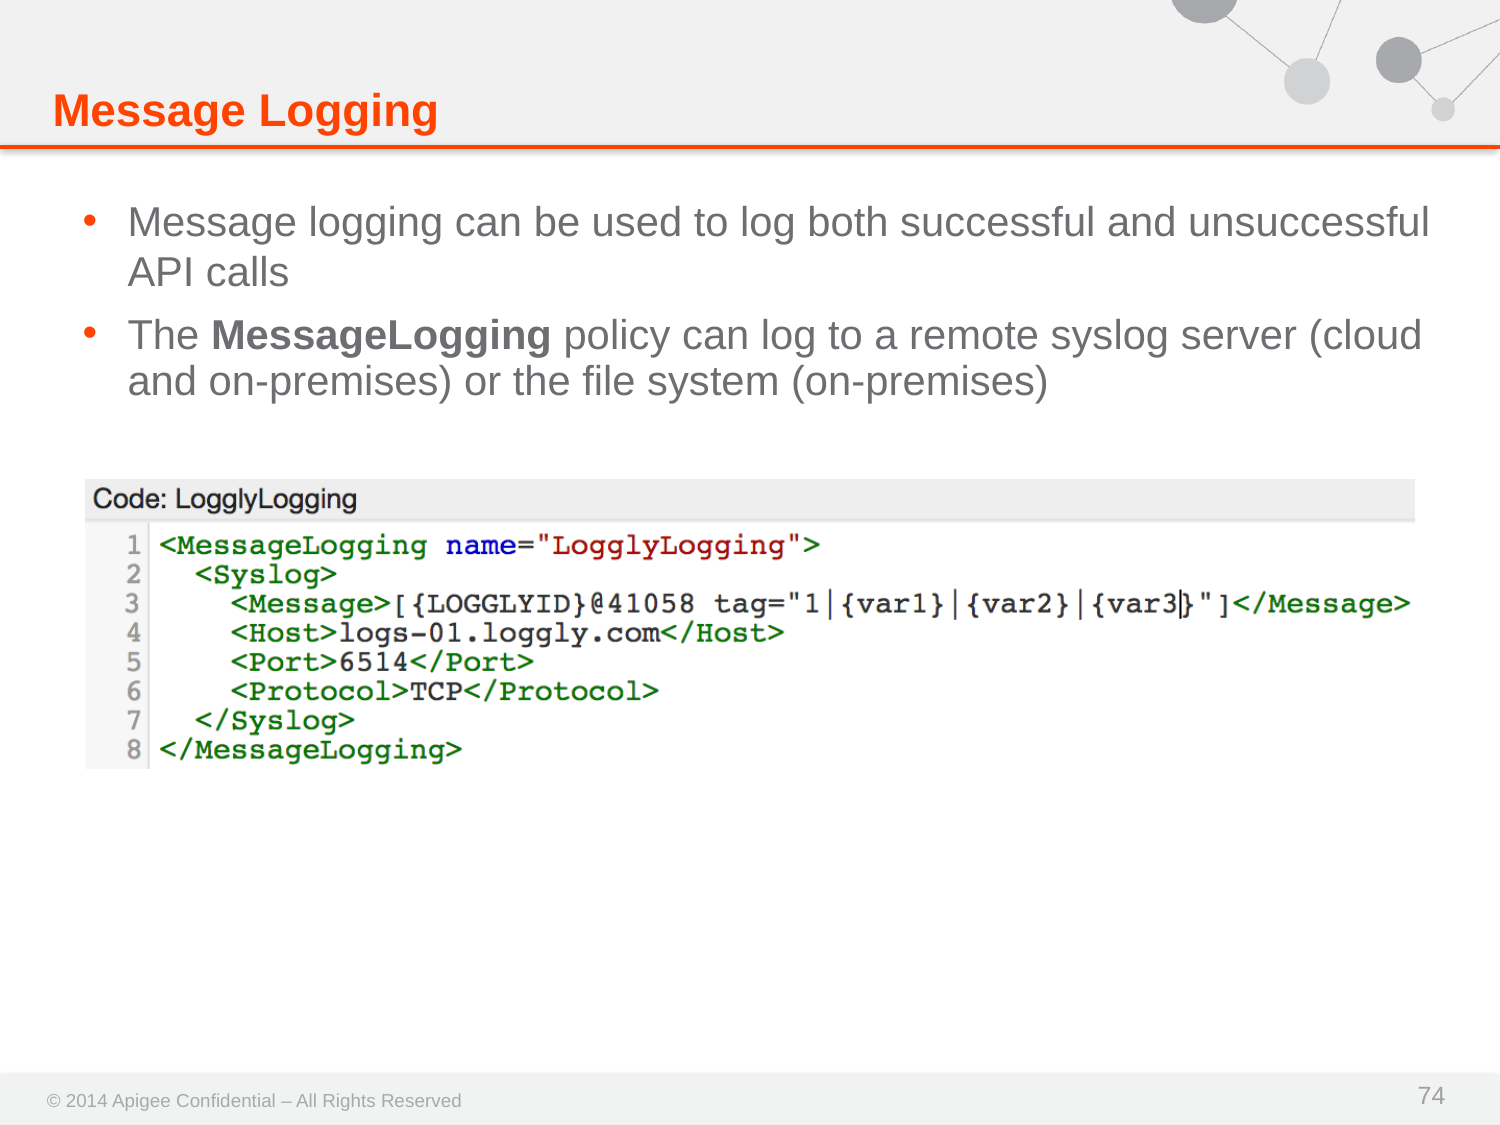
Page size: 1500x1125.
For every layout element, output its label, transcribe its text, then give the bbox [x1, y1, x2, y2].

picture [85, 479, 1415, 770]
picture [0, 0, 1500, 145]
title Message Logging [37, 72, 1323, 133]
list Message logging can be used to log both successful and unsuccessful API calls The MessageLogging policy can log to a remote syslog server (cloud and on-premises) or the file system (on-premises) [37, 187, 1461, 1044]
slide_number 74 [1110, 1065, 1461, 1125]
